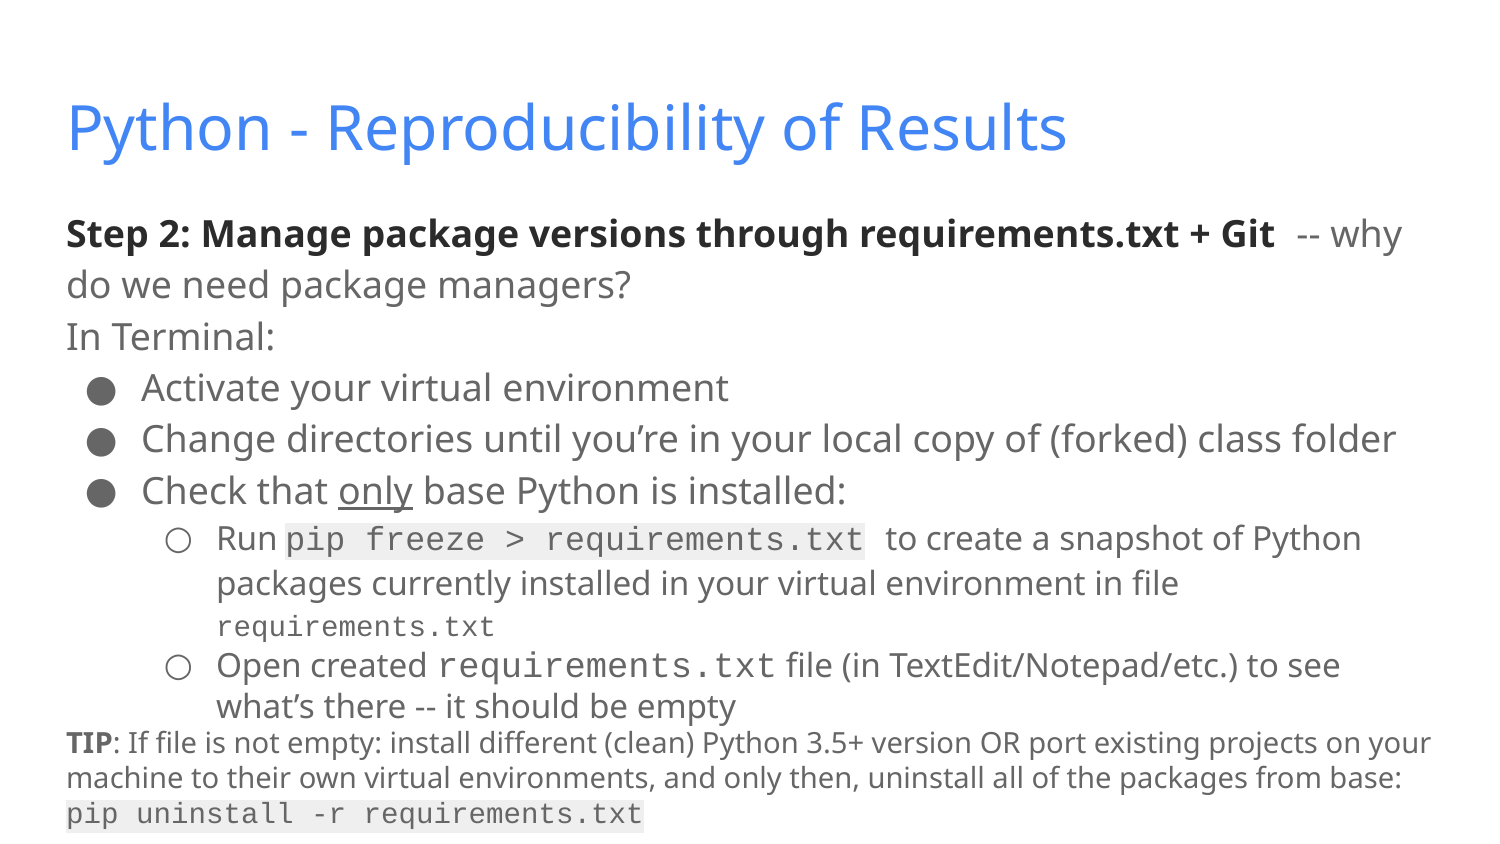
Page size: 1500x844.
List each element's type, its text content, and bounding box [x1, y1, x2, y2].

list Step 2: Manage package versions through requirements.txt + Git -- why do we need package managers? In Terminal: Activate your virtual environment Change directories until you’re in your local copy of (forked) class folder Check that only base Python is installed: Run pip freeze > requirements.txt to create a snapshot of Python packages currently installed in your virtual environment in file requirements.txt Open created requirements.txt file (in TextEdit/Notepad/etc.) to see what’s there -- it should be empty TIP: If file is not empty: install different (clean) Python 3.5+ version OR port existing projects on your machine to their own virtual environments, and only then, uninstall all of the packages from base: pip uninstall -r requirements.txt [51, 189, 1449, 797]
title Python - Reproducibility of Results [51, 72, 1449, 167]
